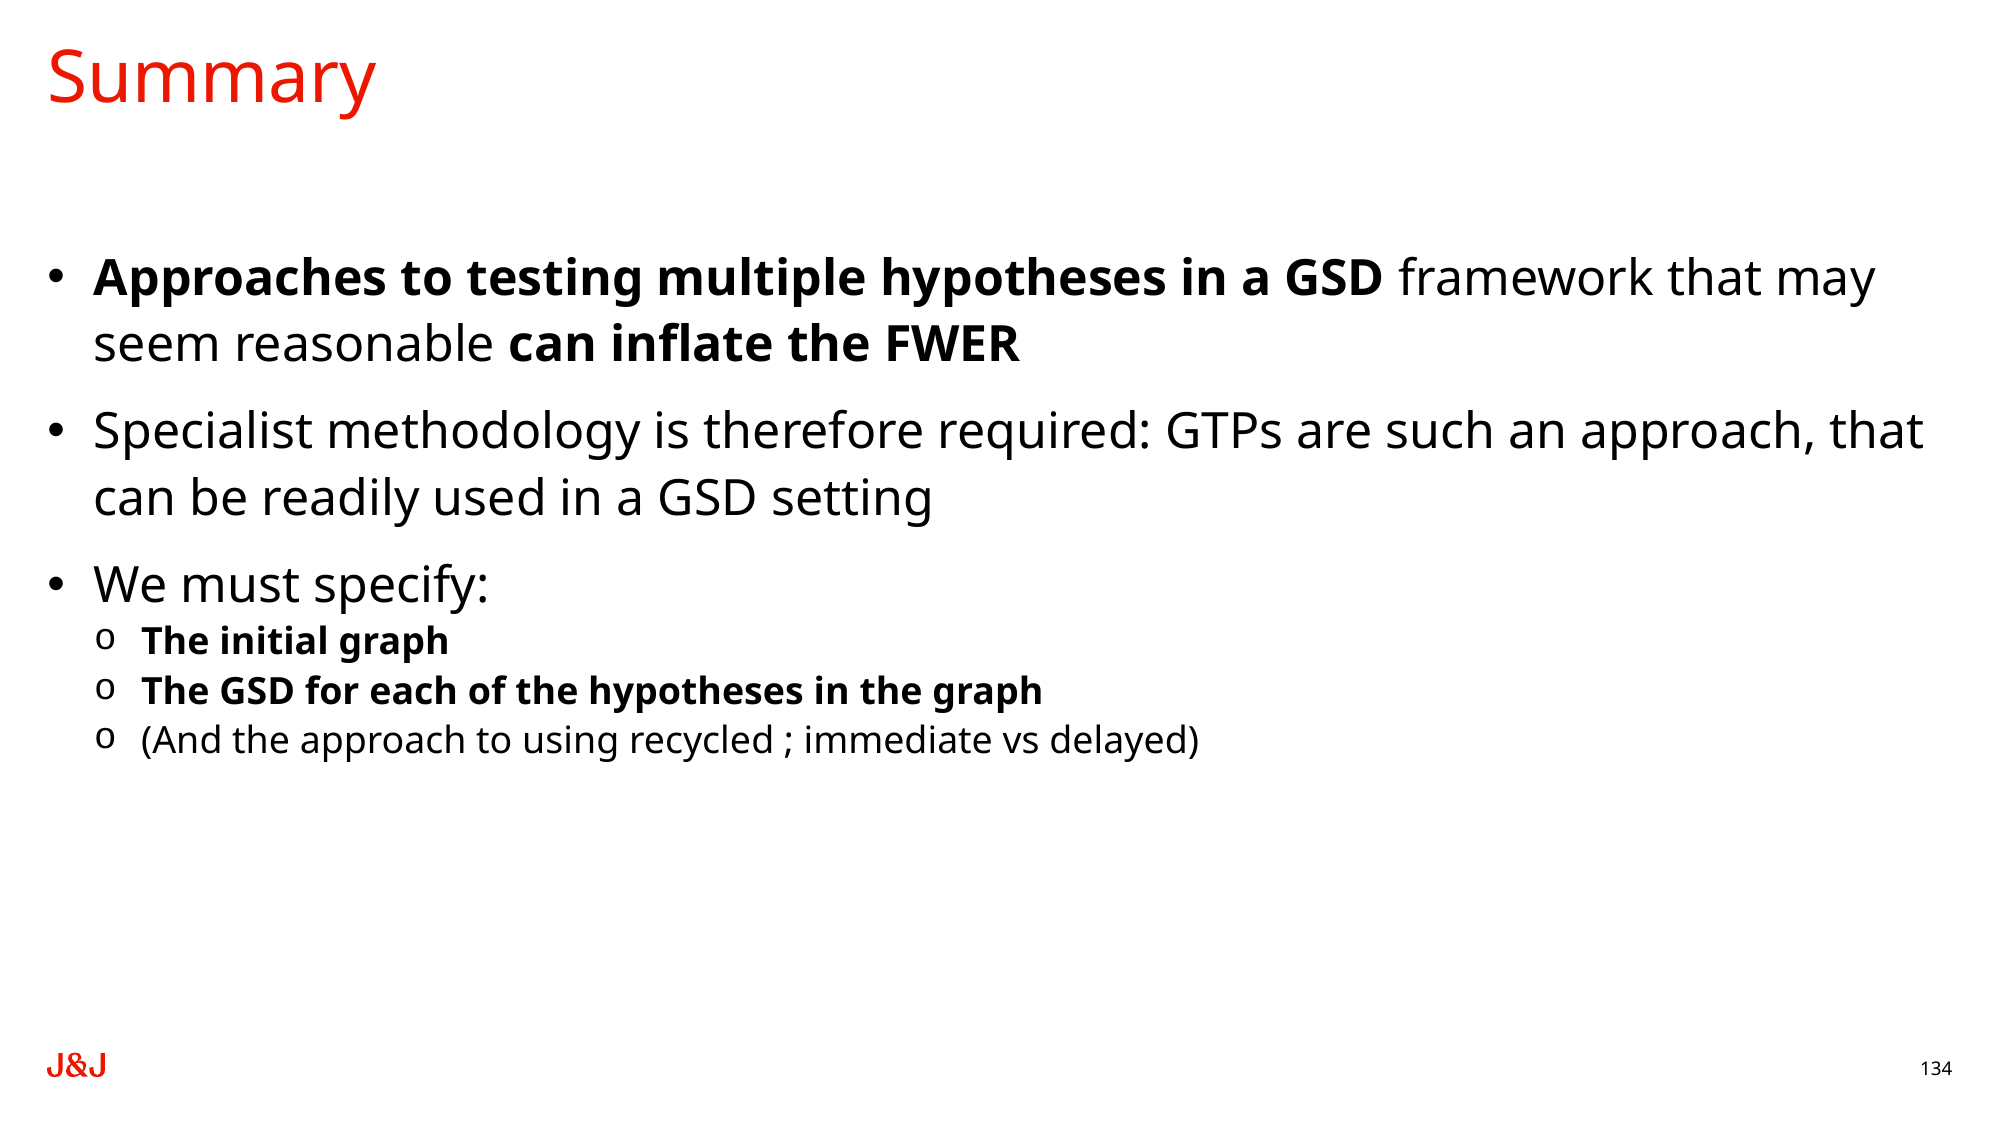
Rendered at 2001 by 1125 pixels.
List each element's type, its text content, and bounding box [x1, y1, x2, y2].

slide_number 134 [1899, 1055, 1953, 1081]
title Summary [47, 43, 1952, 120]
